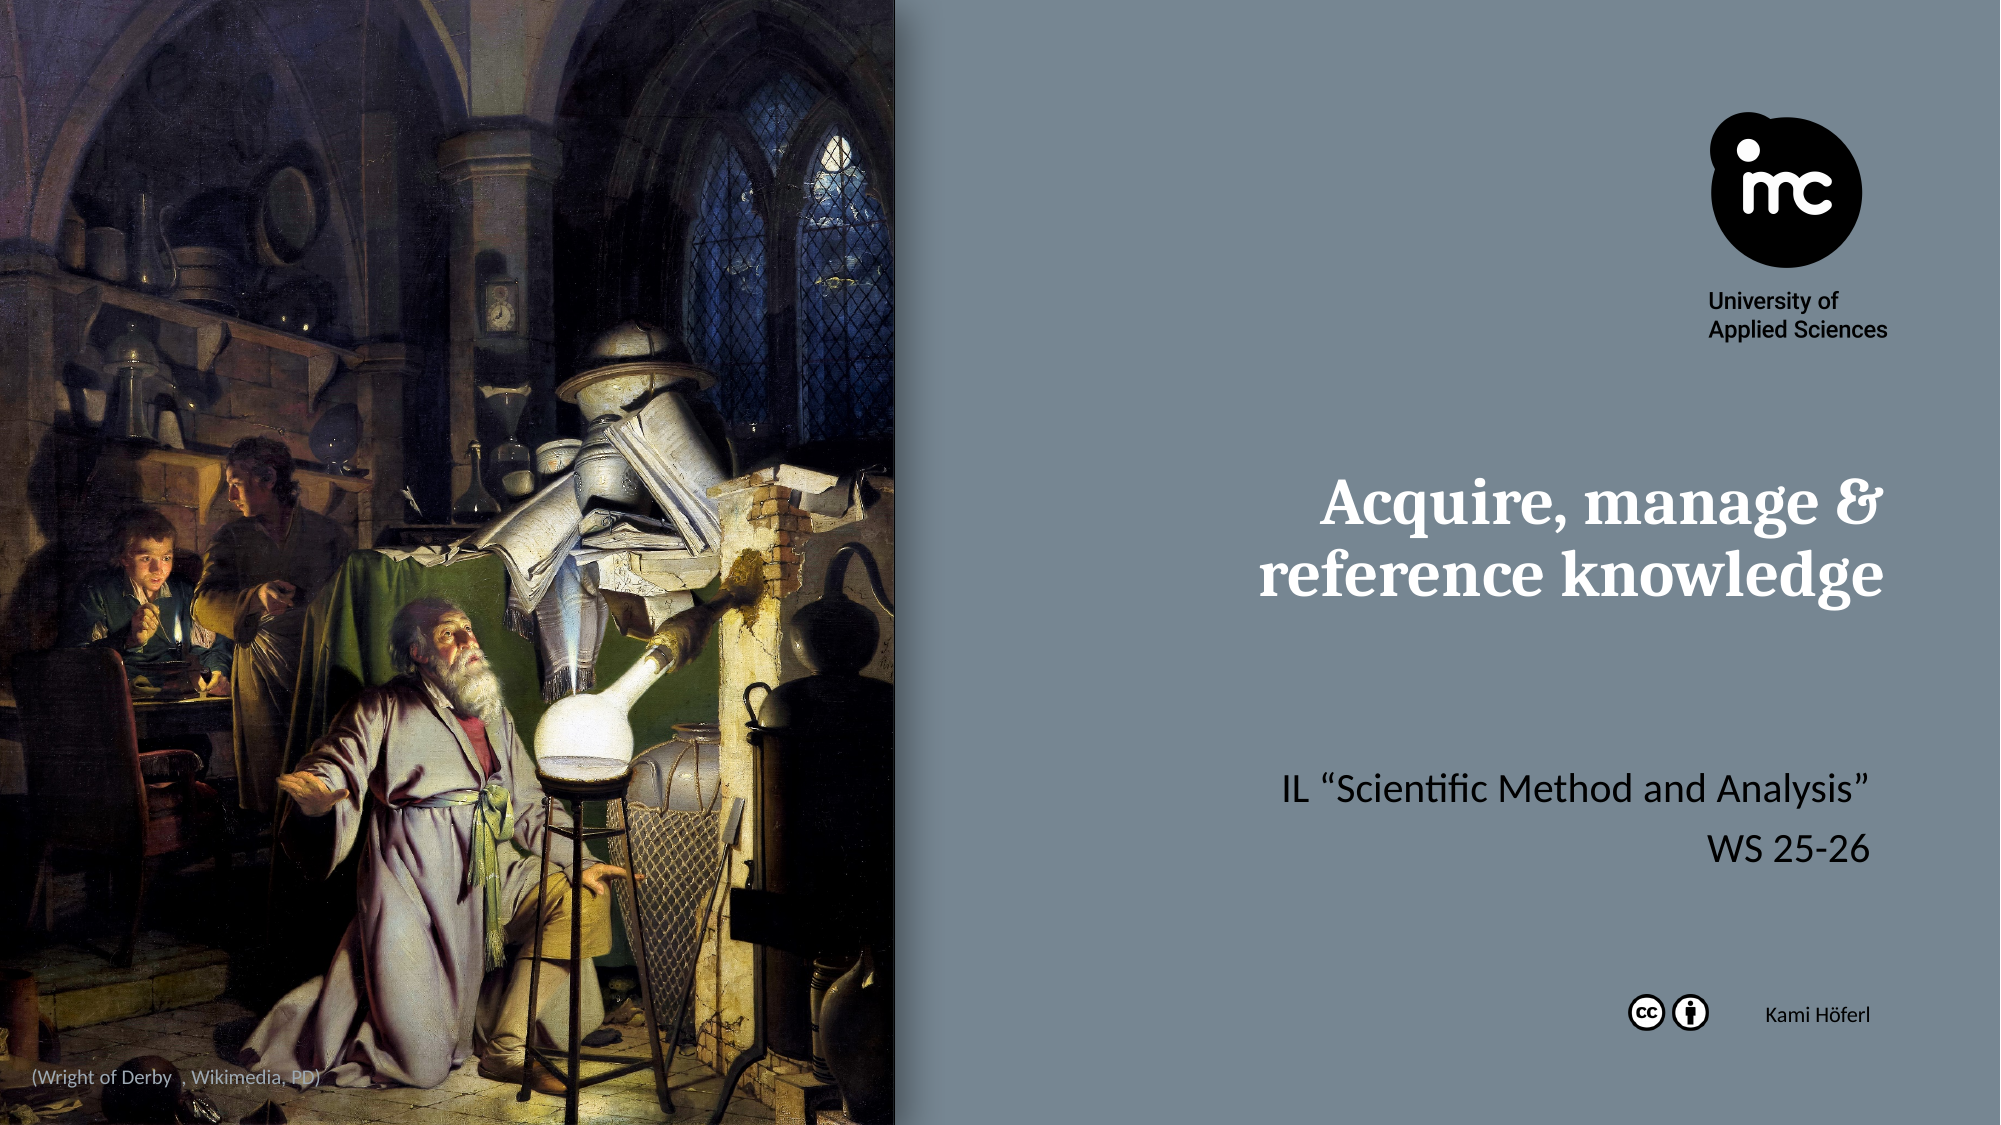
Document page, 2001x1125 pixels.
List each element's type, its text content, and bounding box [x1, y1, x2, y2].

list Kami Höferl [1070, 987, 1886, 1035]
picture [1628, 994, 1709, 1032]
subtitle IL “Scientific Method and Analysis” WS 25-26 [1070, 751, 1886, 870]
title Acquire, manage & reference knowledge [1070, 420, 1886, 657]
picture [0, 0, 894, 1125]
picture [1696, 101, 1898, 356]
